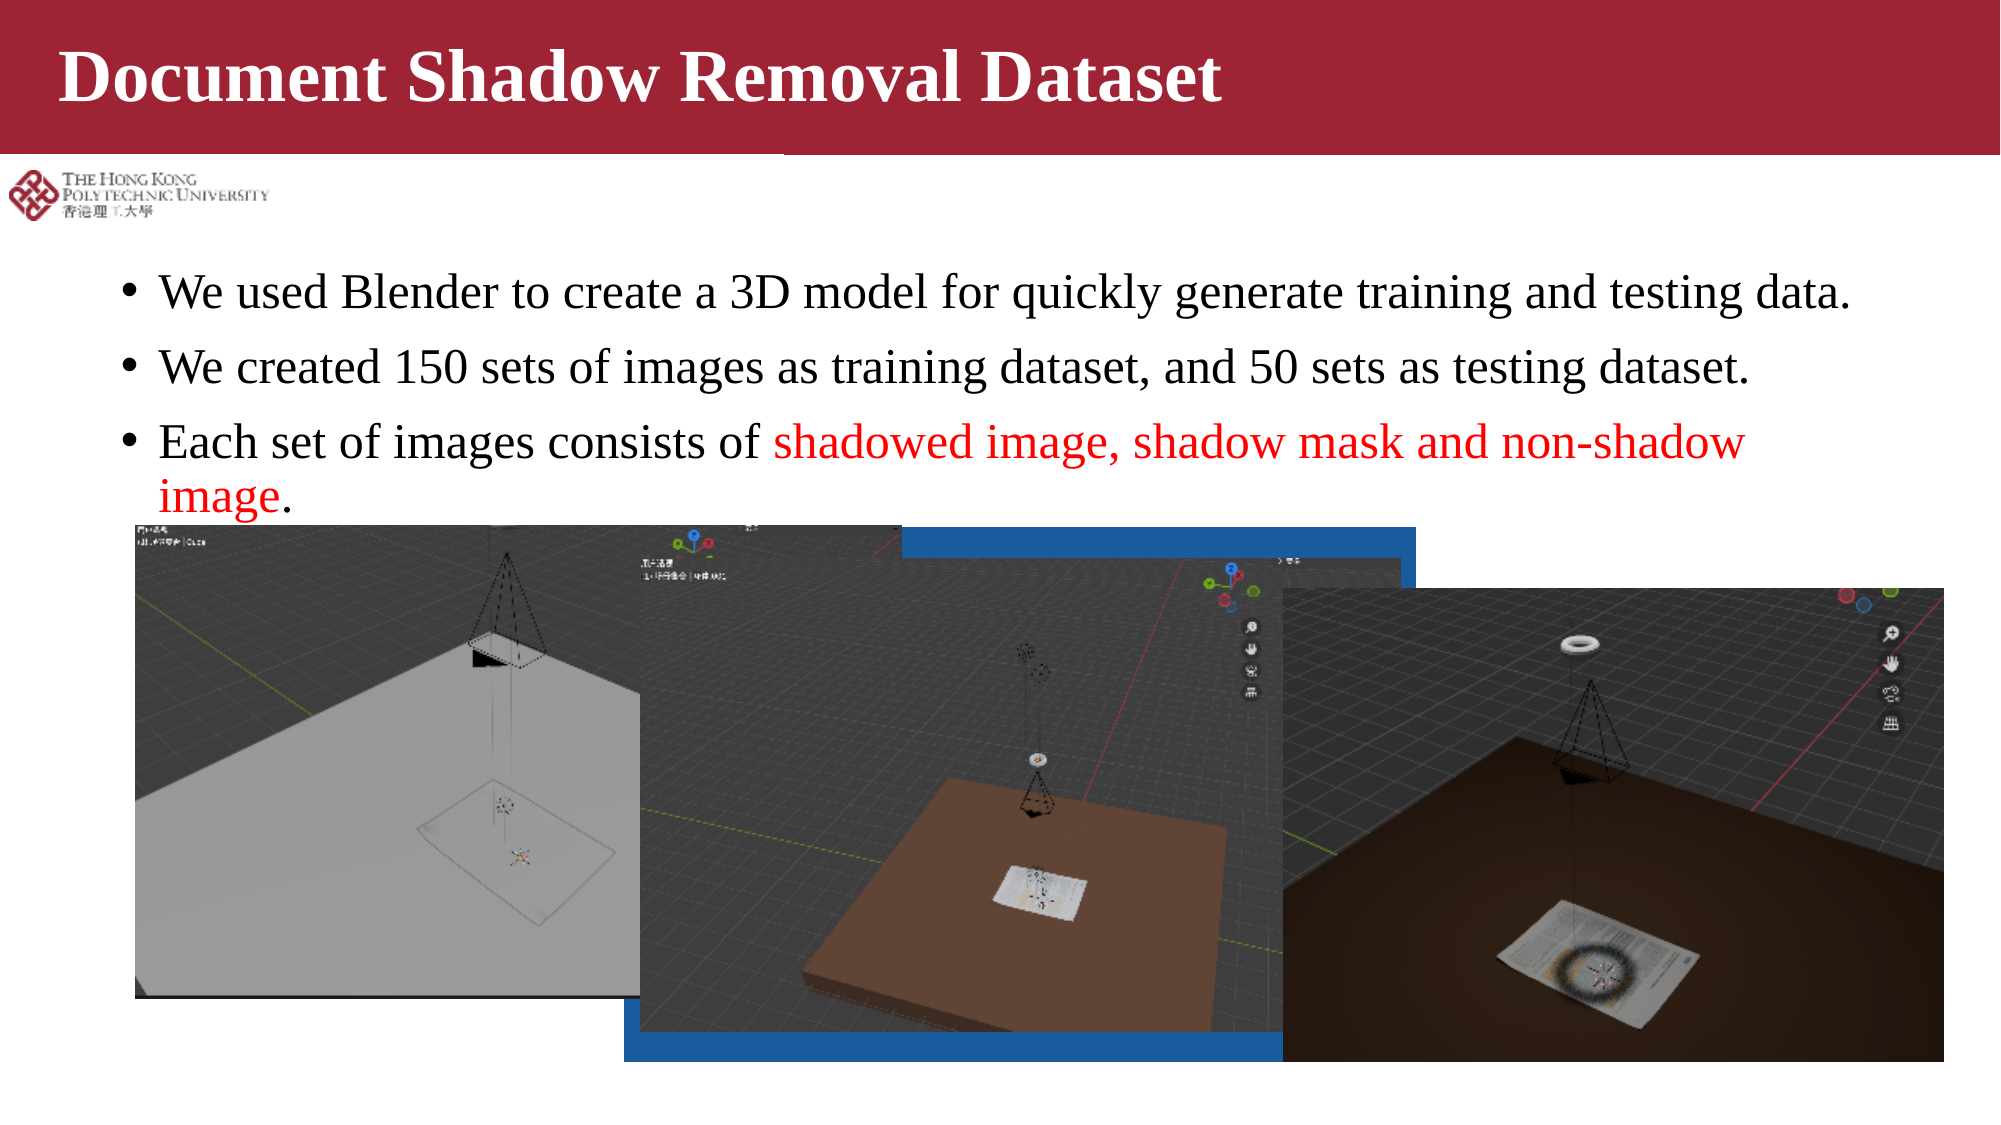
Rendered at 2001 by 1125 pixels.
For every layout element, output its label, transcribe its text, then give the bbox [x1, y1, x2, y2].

picture [9, 170, 270, 221]
picture [784, 0, 2000, 155]
picture [135, 525, 1945, 1063]
text_box Document Shadow Removal Dataset [50, 11, 784, 143]
text_box [1283, 155, 2000, 301]
text_box [1283, 932, 2000, 1104]
text_box We used Blender to create a 3D model for quickly generate training and testing data. We created 150 sets of images as training dataset, and 50 sets as testing dataset. Each set of images consists of shadowed image, shadow mask and non-shadow image. [113, 258, 1887, 389]
